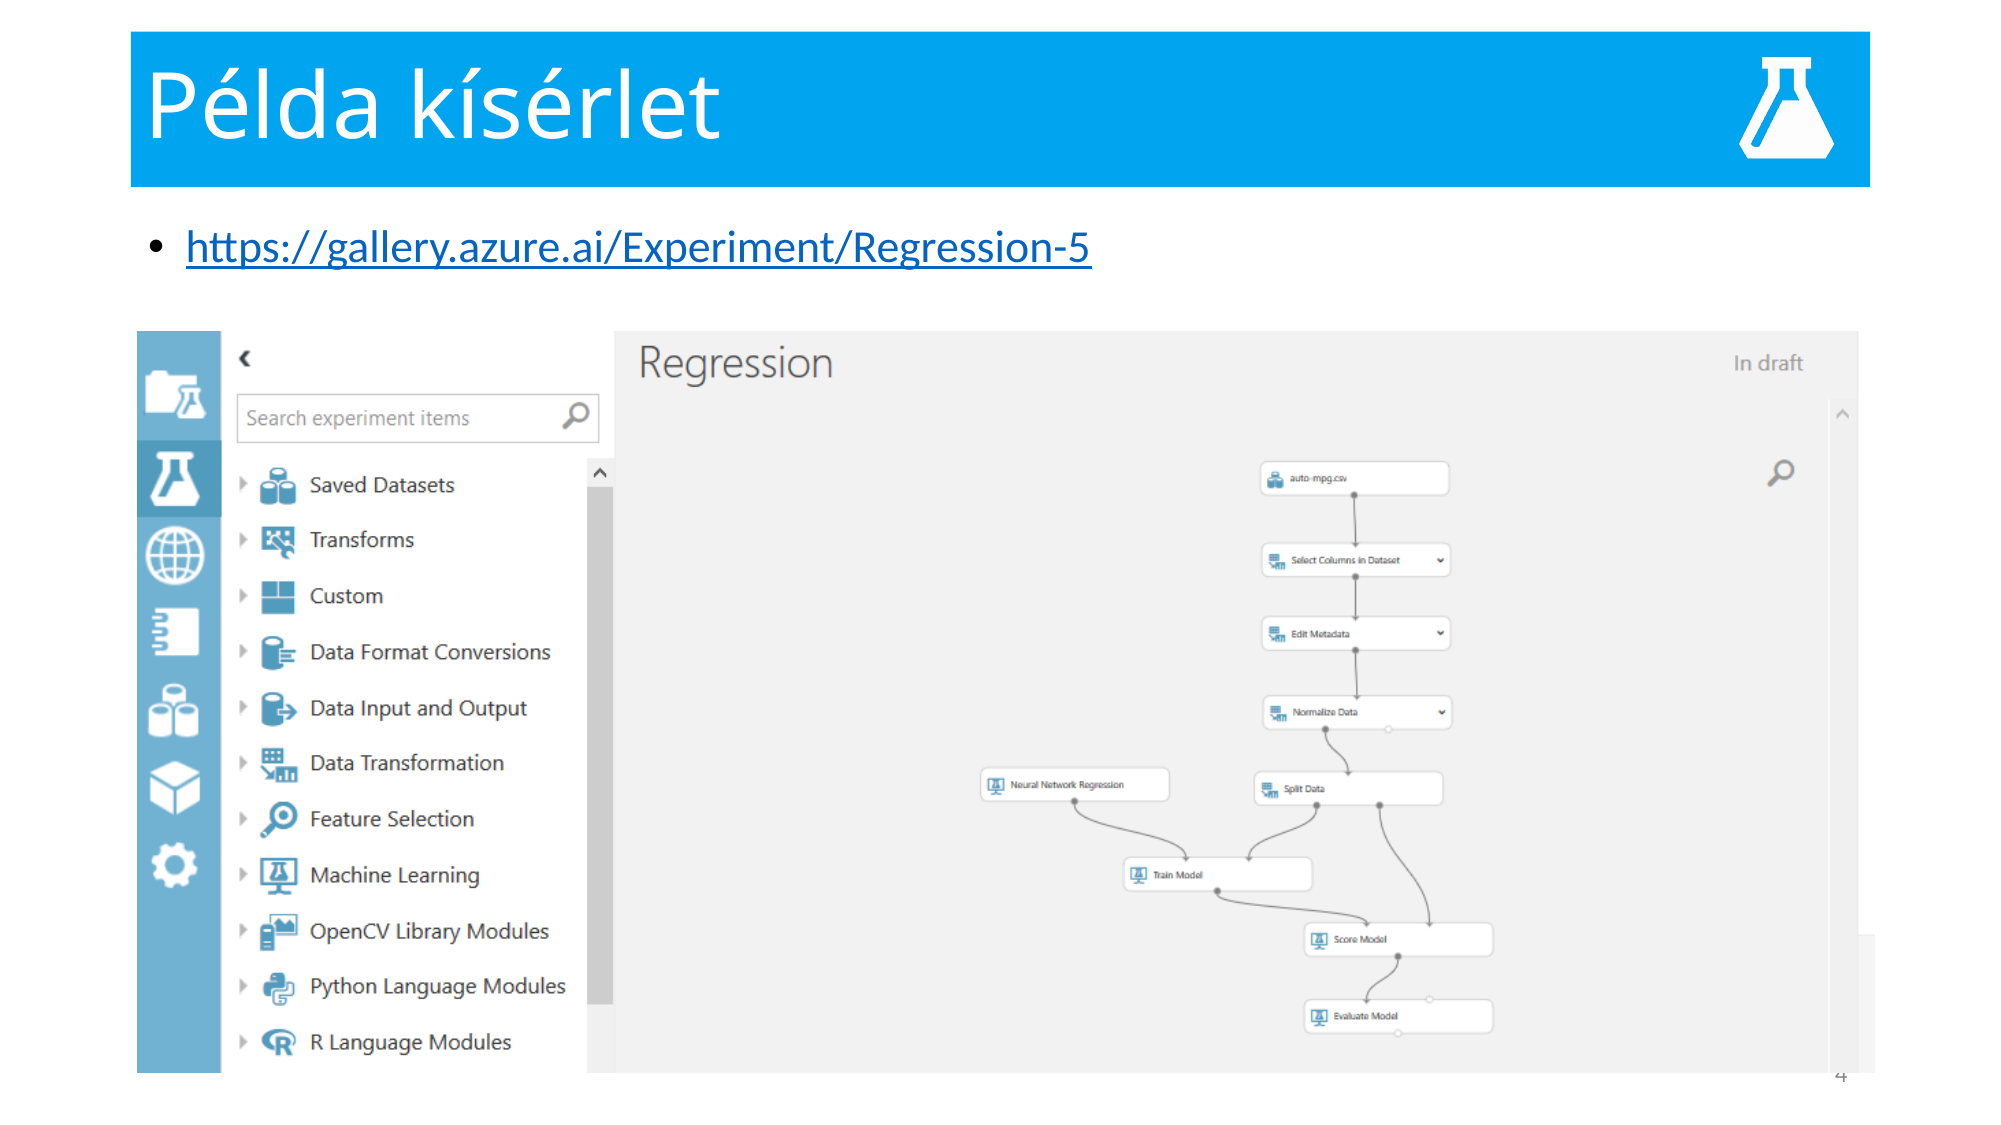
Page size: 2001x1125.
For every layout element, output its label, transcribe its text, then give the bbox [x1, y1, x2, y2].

title Példa kísérlet [129, 31, 1701, 187]
picture [137, 331, 1875, 1073]
picture [1740, 58, 1833, 158]
list https://gallery.azure.ai/Experiment/Regression-5 [133, 215, 1871, 993]
slide_number 4 [1412, 1073, 1863, 1103]
